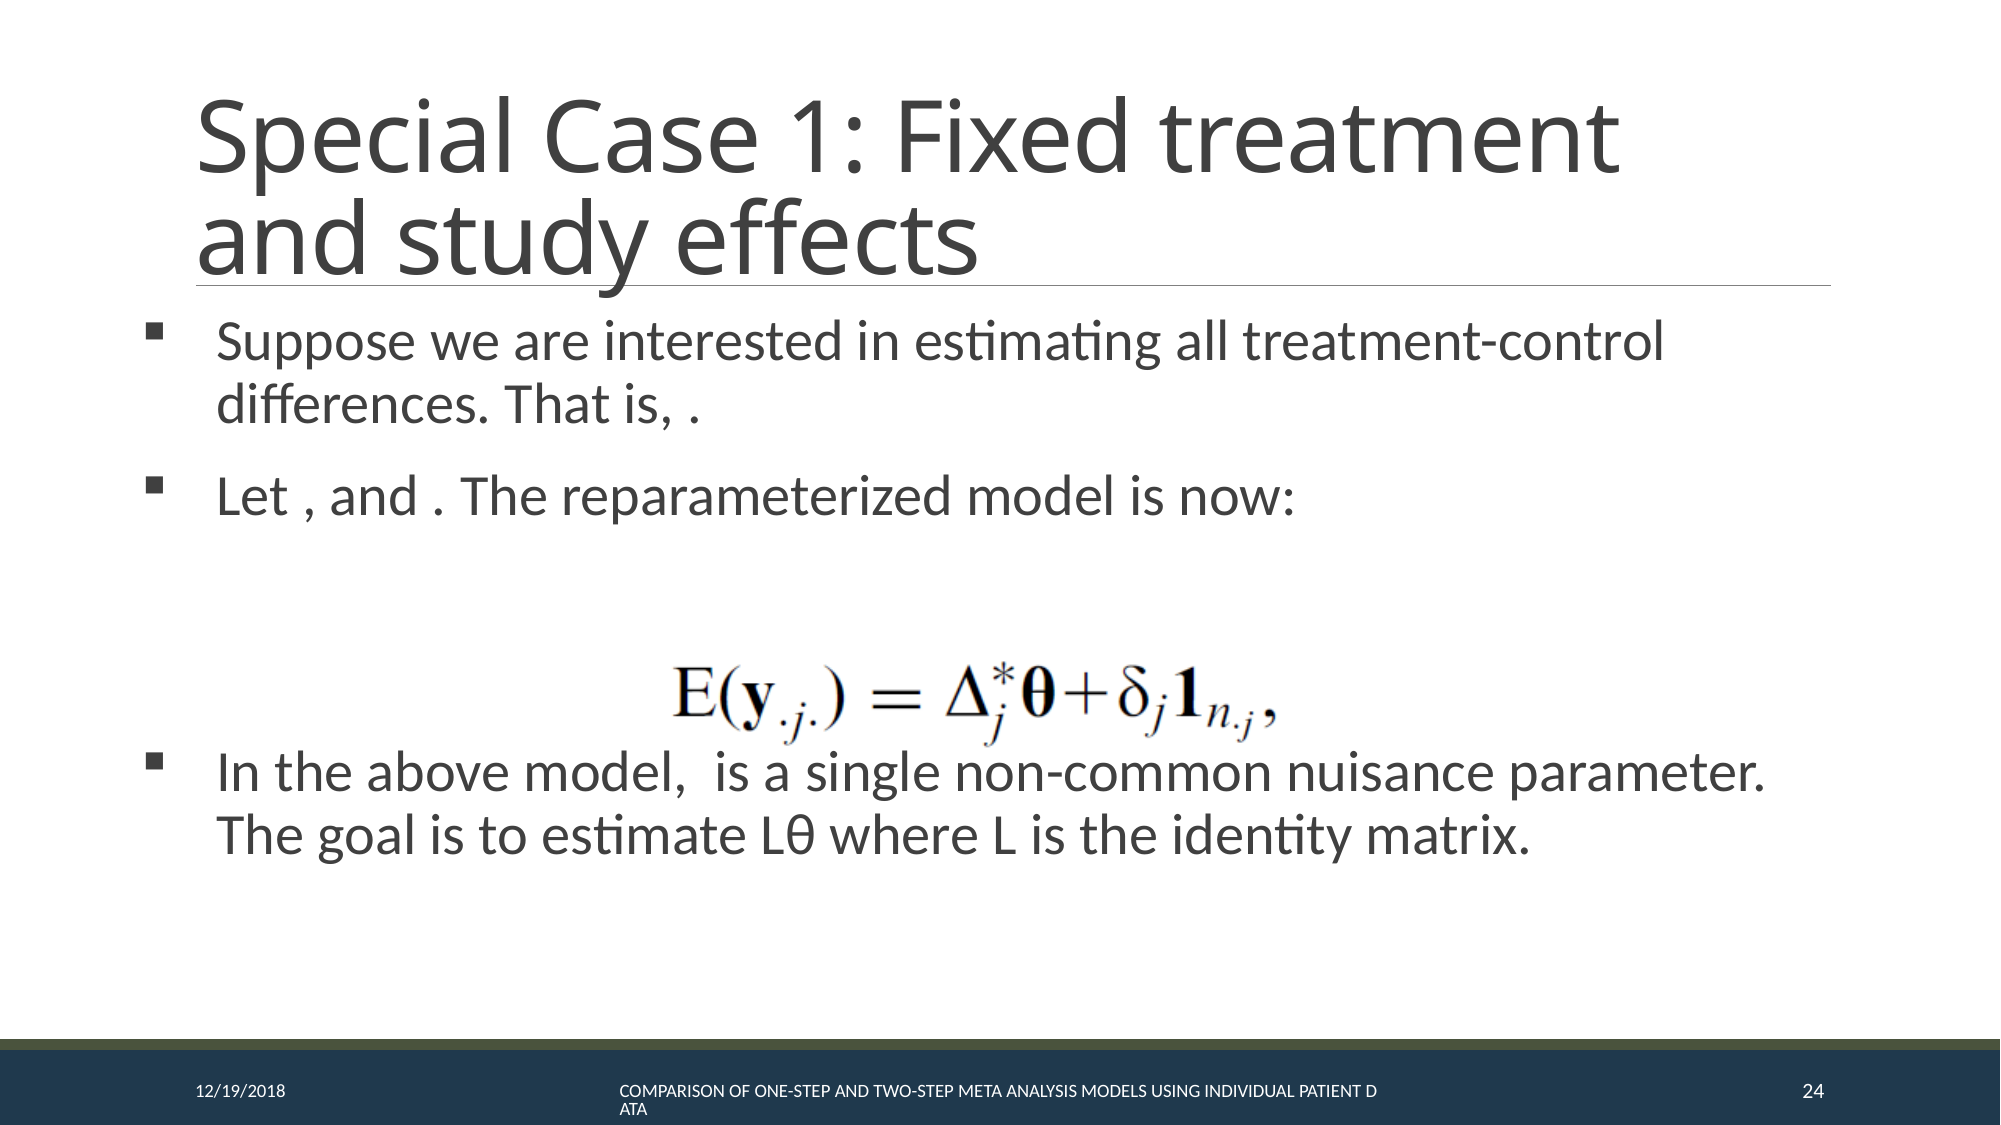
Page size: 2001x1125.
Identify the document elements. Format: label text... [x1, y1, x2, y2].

picture [670, 654, 1301, 751]
footer Comparison of One-Step and Two-Step Meta Analysis Models Using Individual Patient Data [604, 1059, 1396, 1120]
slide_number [180, 1059, 586, 1120]
slide_number 24 [1624, 1059, 1840, 1120]
title Special Case 1: Fixed treatment and study effects [180, 64, 1830, 303]
